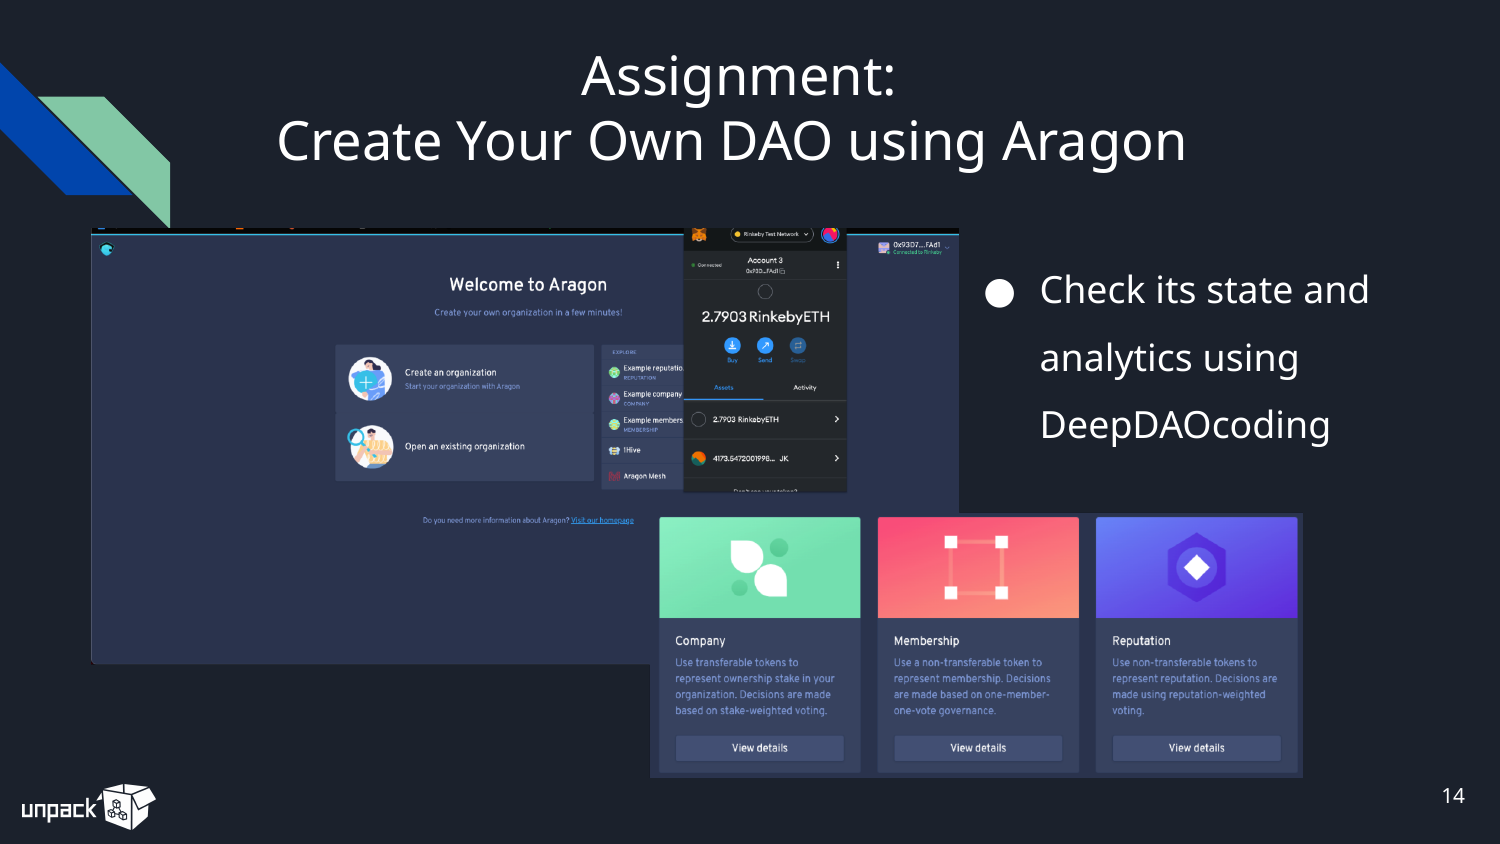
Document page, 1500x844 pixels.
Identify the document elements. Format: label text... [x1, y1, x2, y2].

picture [90, 228, 1303, 778]
picture [17, 784, 156, 830]
title 👩🏾‍💻 Assignment: Create Your Own DAO using Aragon [48, 26, 1431, 117]
text_box Check its state and analytics using DeepDAOcoding [1306, 229, 1500, 462]
slide_number ‹#› [1389, 764, 1480, 830]
